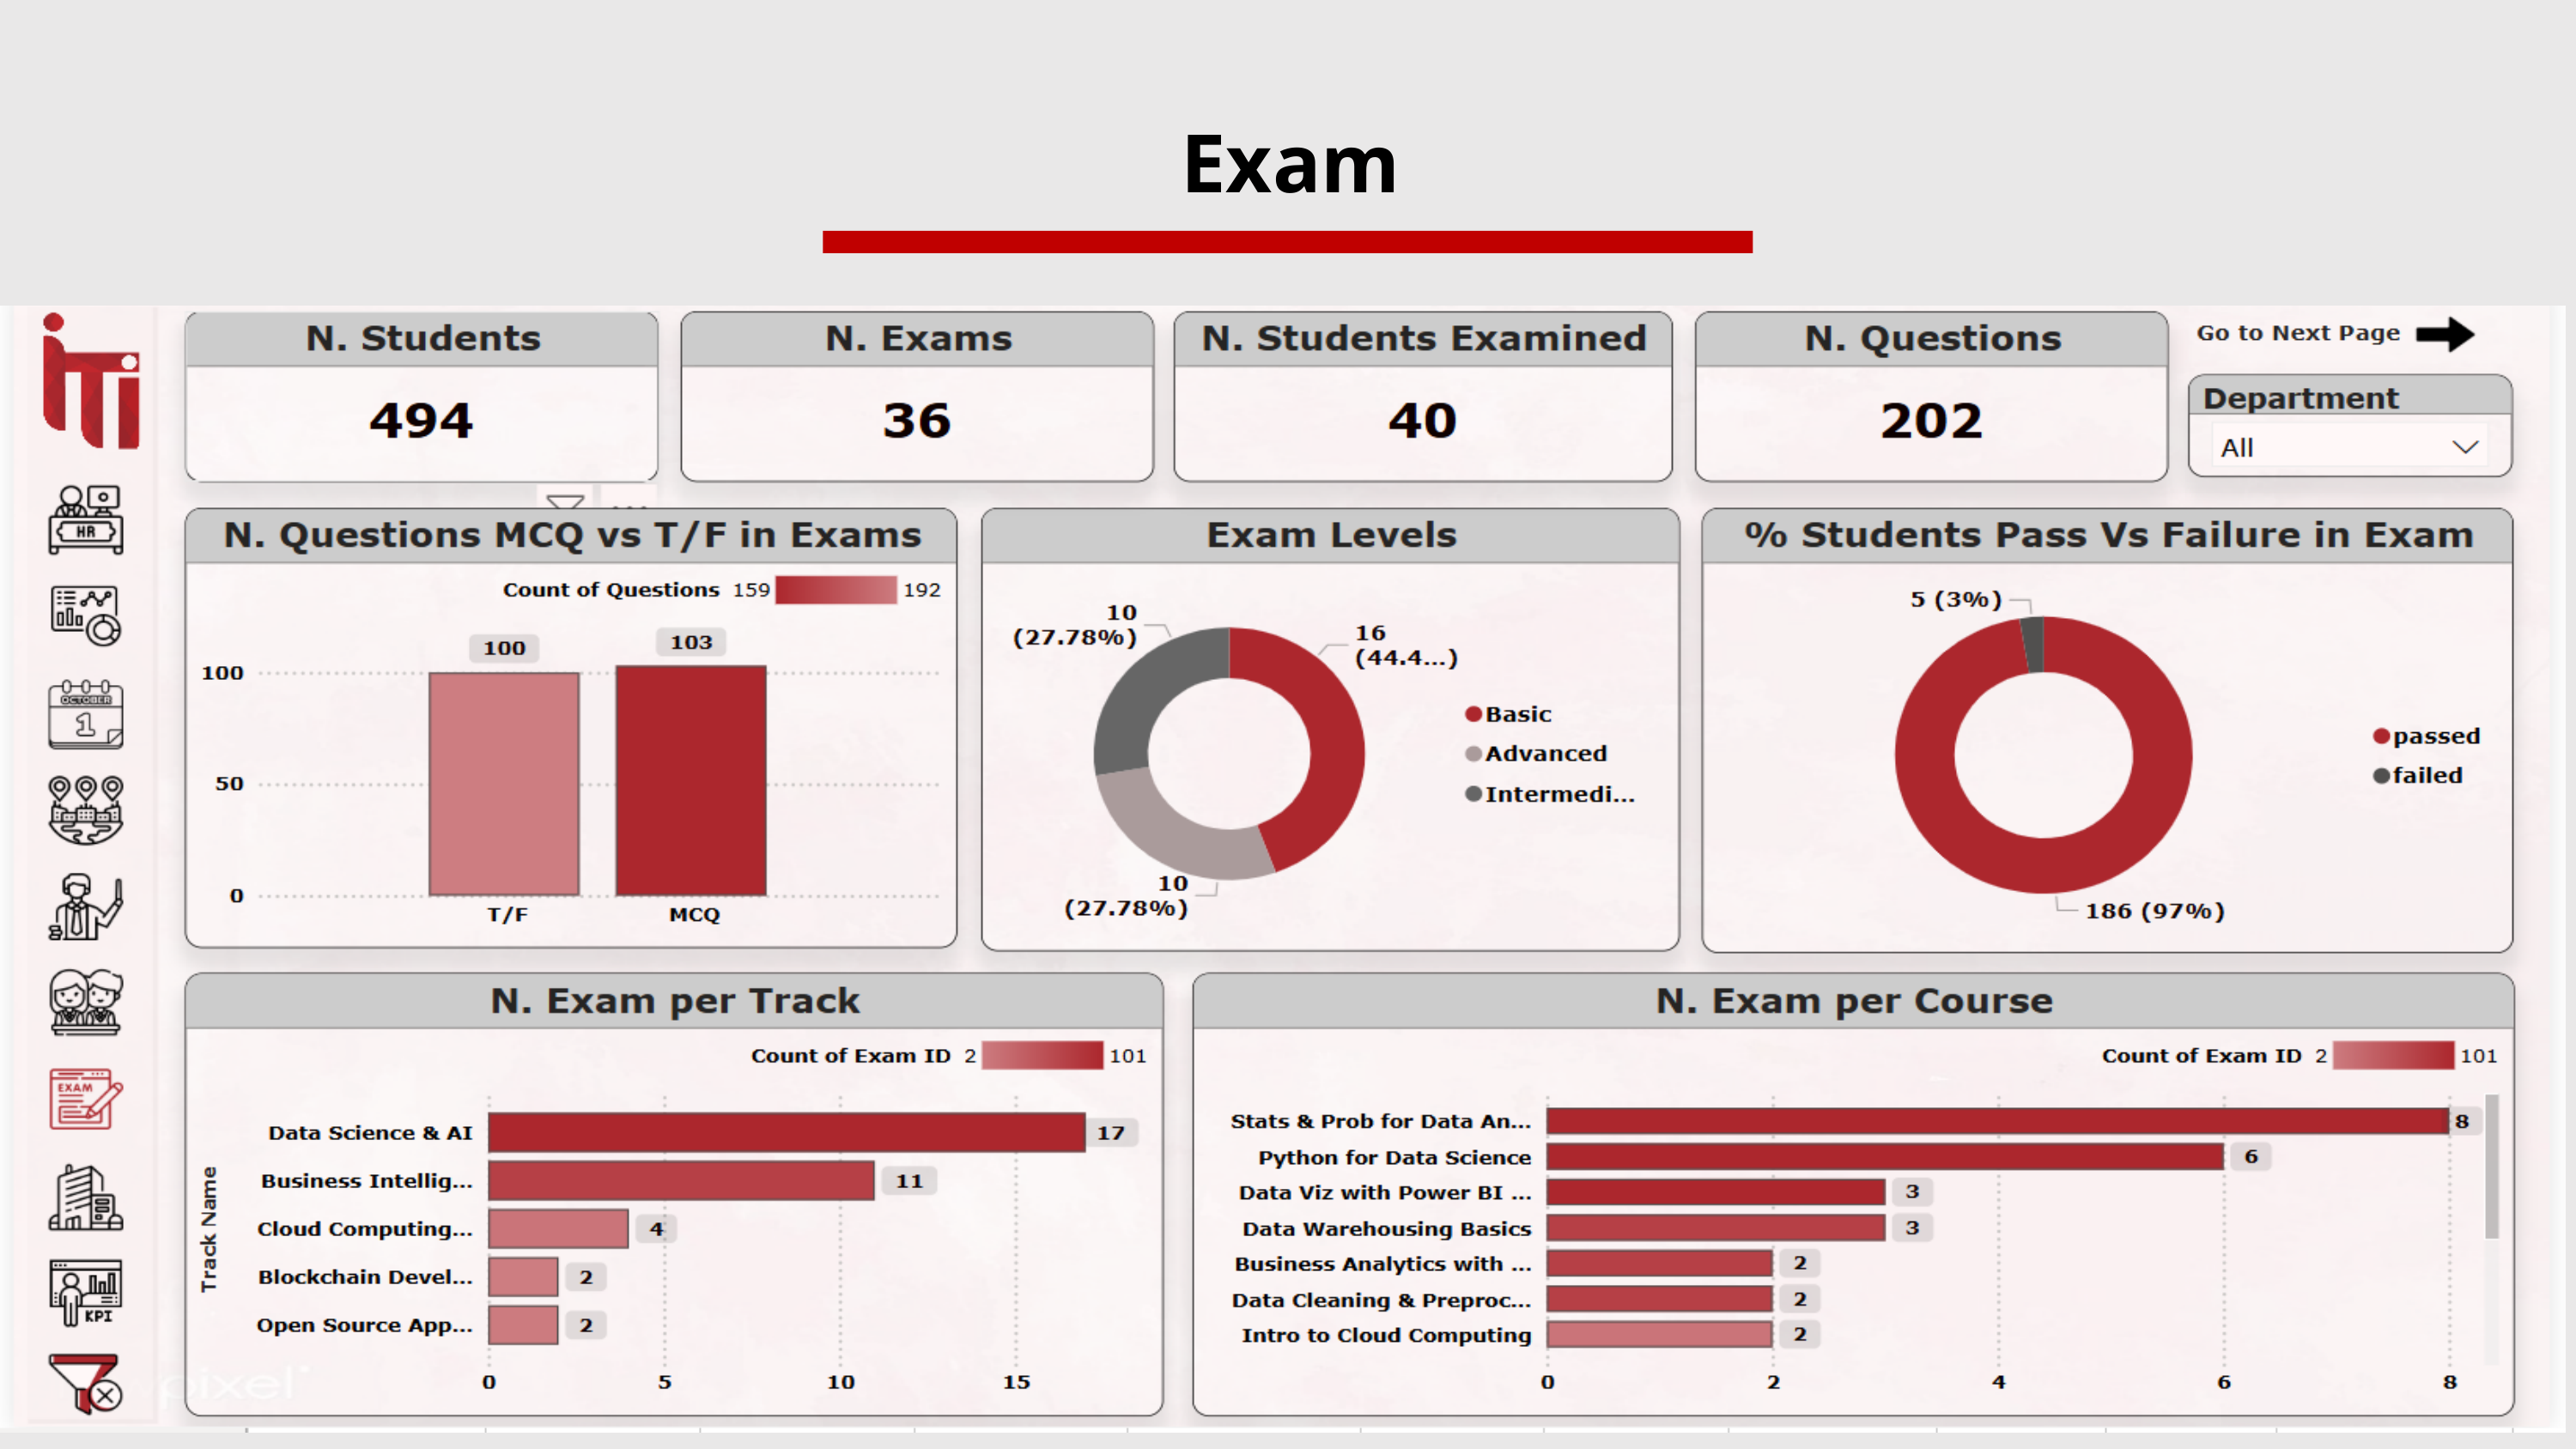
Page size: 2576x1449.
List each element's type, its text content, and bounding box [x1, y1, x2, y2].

text_box Exam [740, 69, 1841, 253]
picture [0, 305, 2566, 1433]
